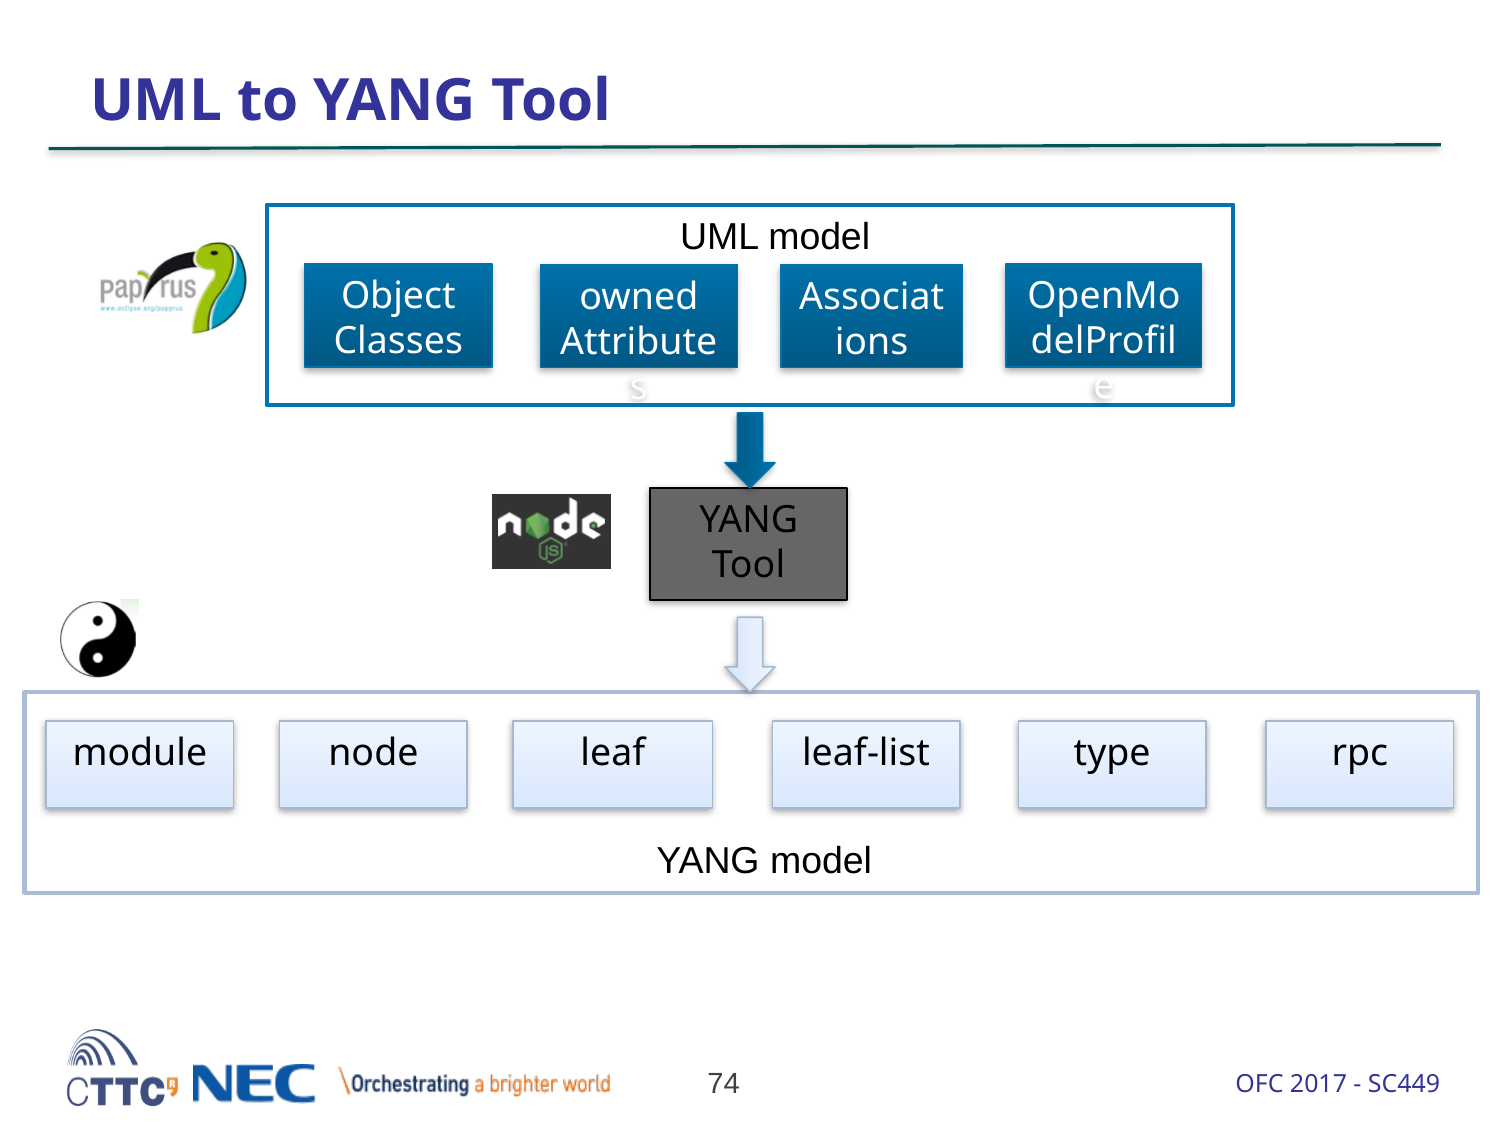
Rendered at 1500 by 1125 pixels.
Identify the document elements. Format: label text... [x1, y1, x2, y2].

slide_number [651, 1057, 797, 1118]
picture [58, 599, 139, 680]
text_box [265, 203, 1235, 407]
picture [64, 1027, 180, 1110]
title UML to YANG Tool [74, 57, 1426, 141]
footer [1220, 1060, 1491, 1102]
picture [491, 494, 611, 569]
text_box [22, 616, 1480, 895]
picture [94, 239, 252, 335]
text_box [649, 412, 848, 601]
picture [193, 1064, 611, 1104]
